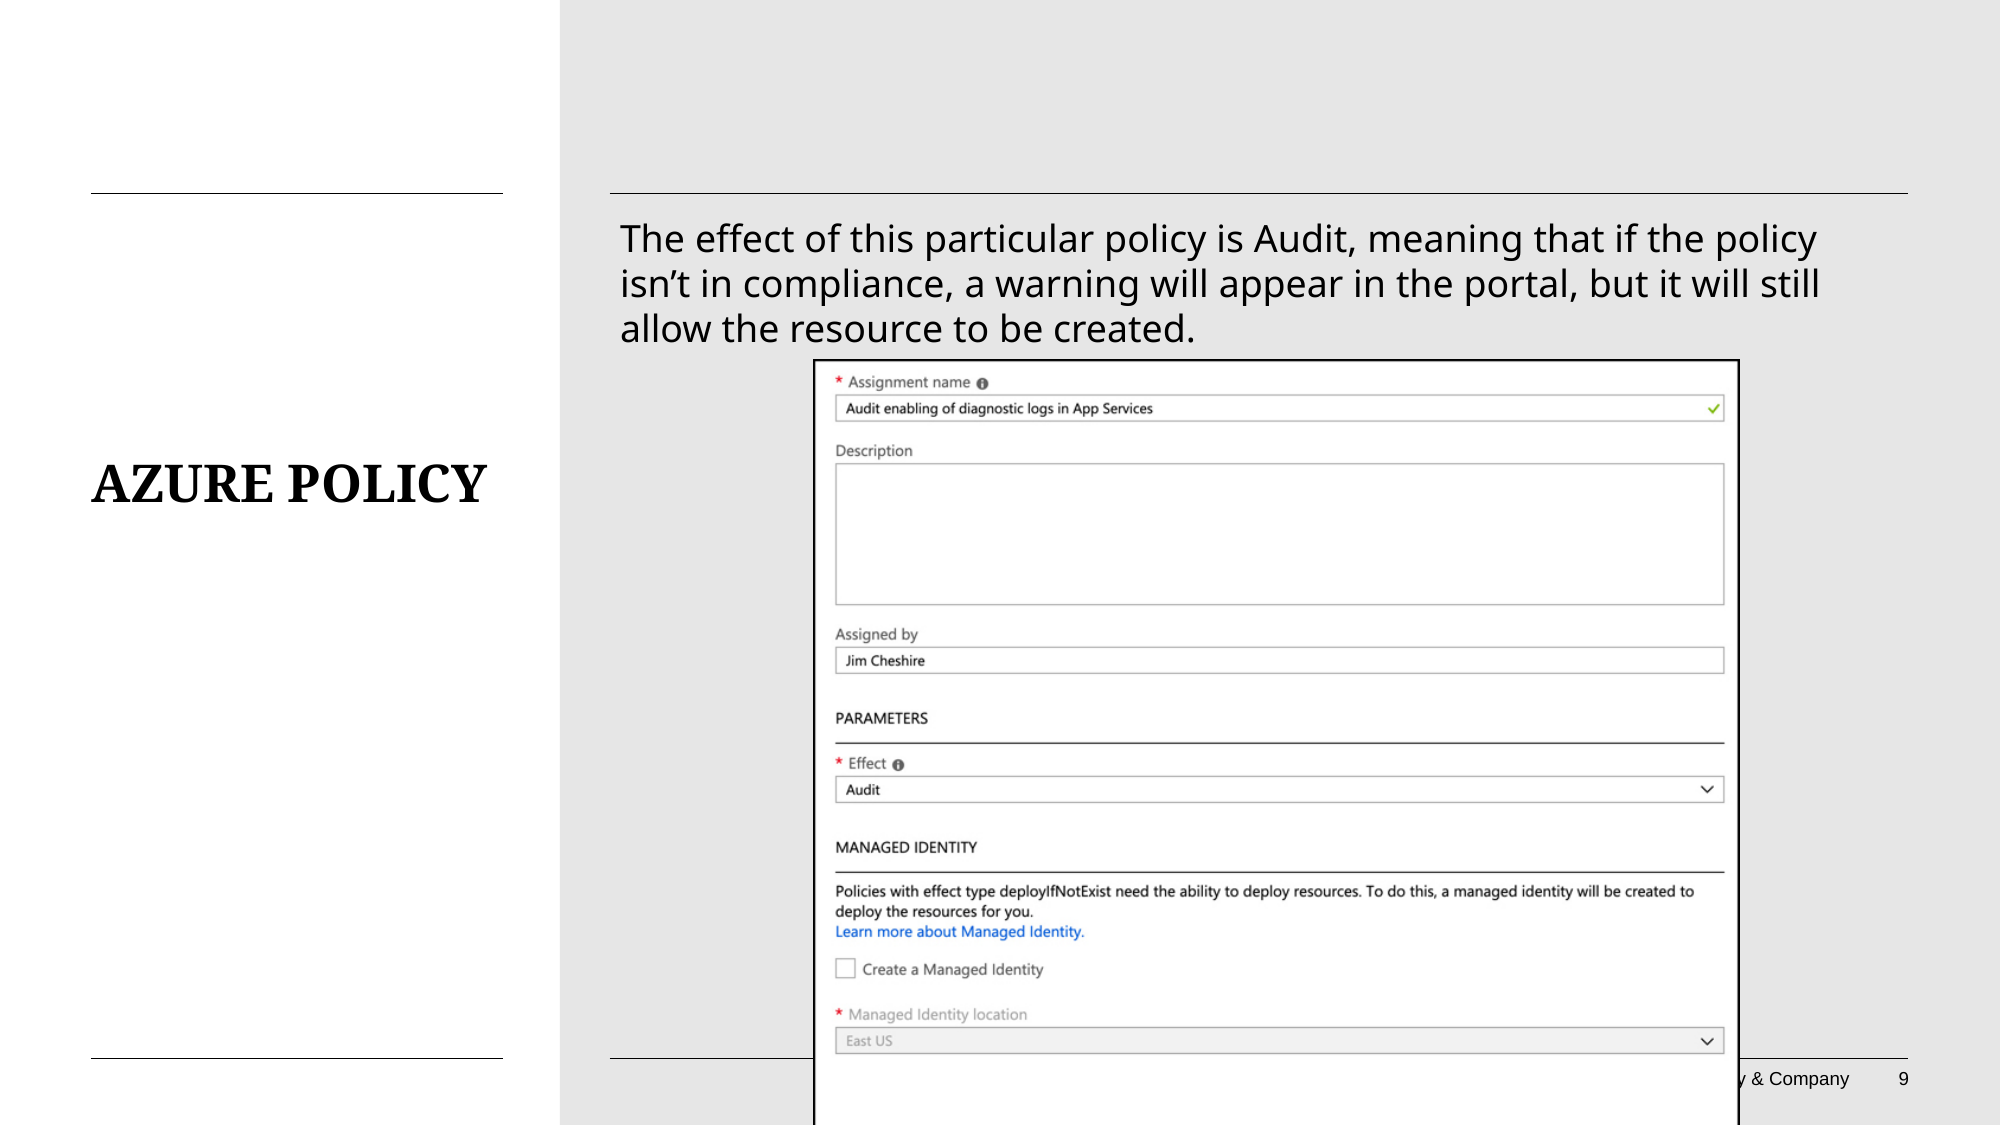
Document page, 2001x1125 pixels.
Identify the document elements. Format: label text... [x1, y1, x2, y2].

title Azure Policy [91, 450, 504, 577]
text_box The effect of this particular policy is Audit, meaning that if the policy isn’t in compliance, a warning will appear in the portal, but it will still allow the resource to be created. [605, 207, 1910, 358]
picture [812, 358, 1740, 1125]
